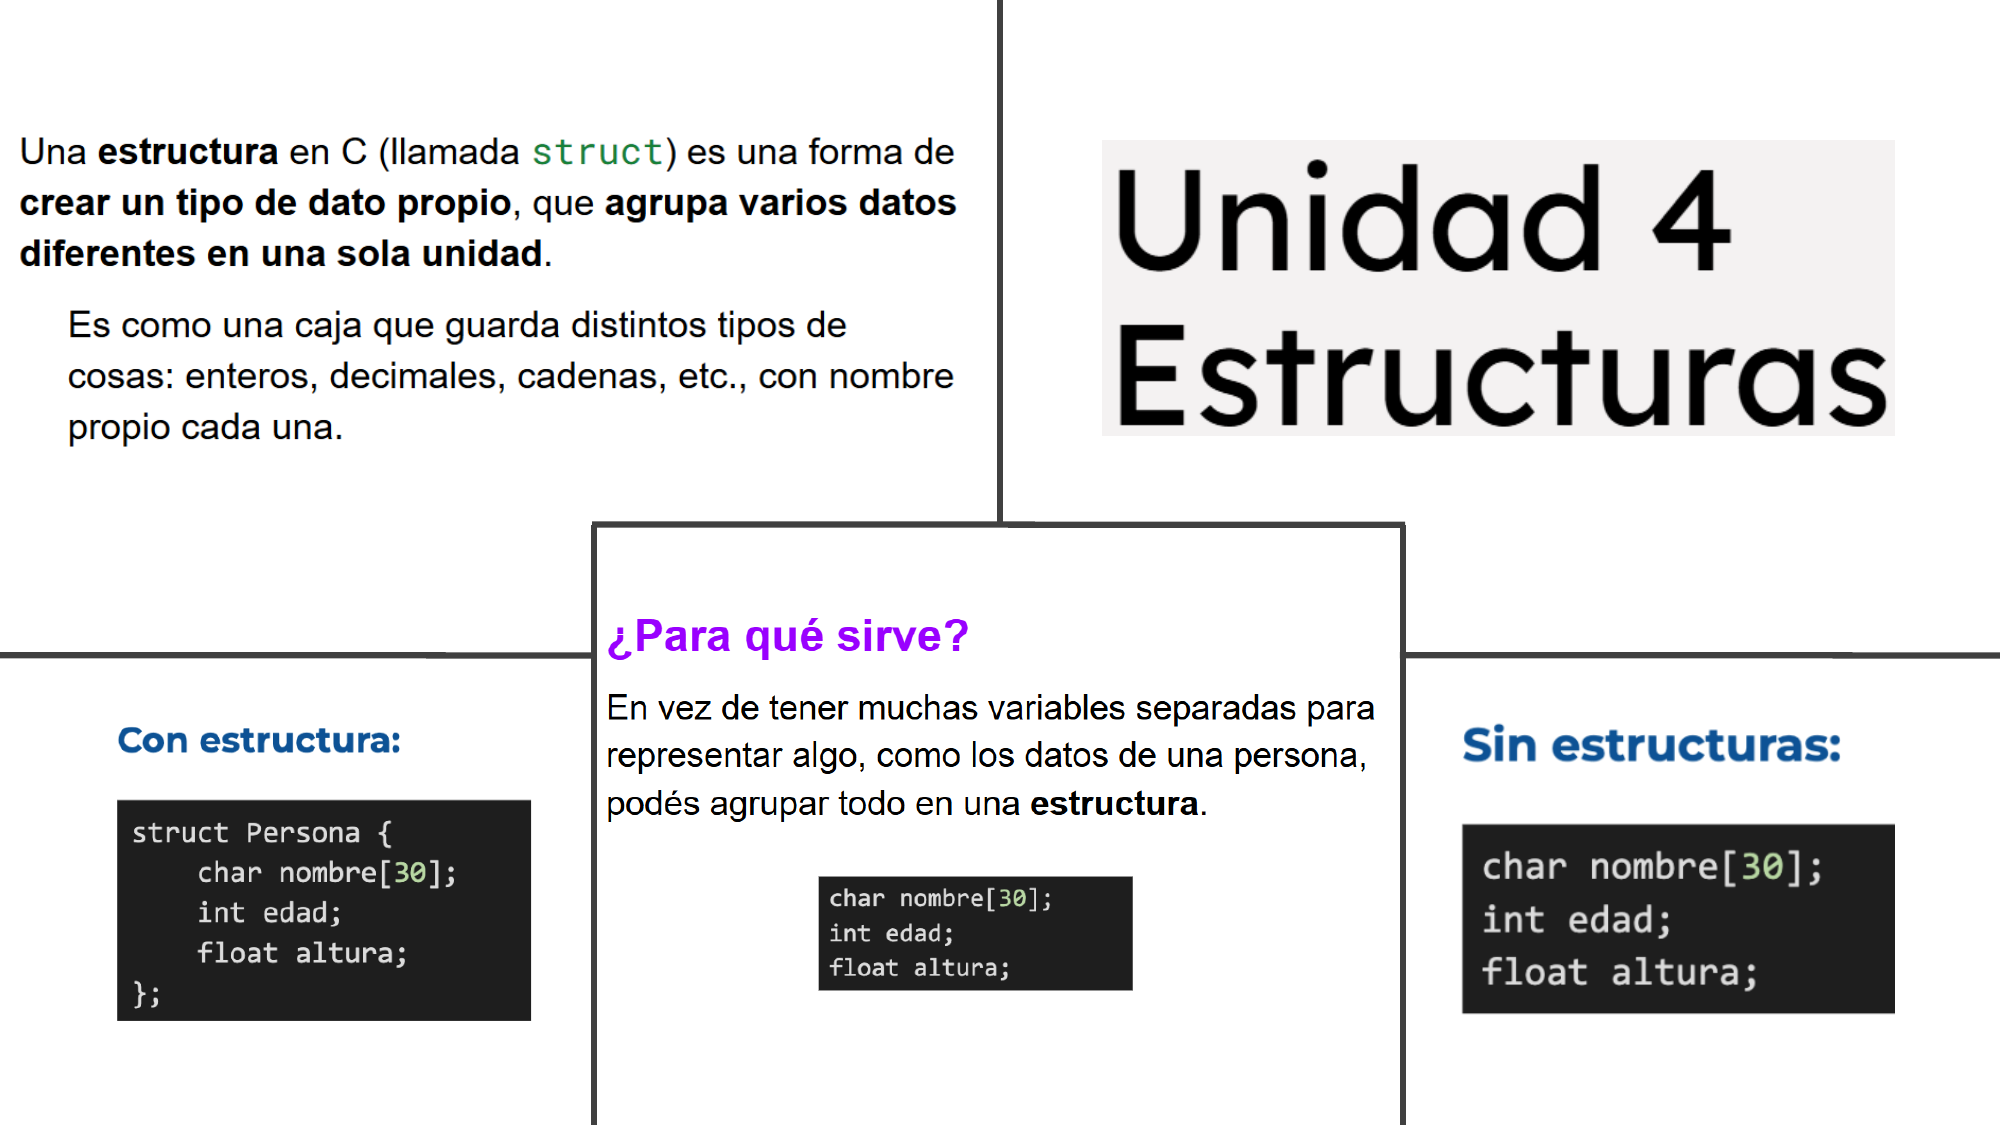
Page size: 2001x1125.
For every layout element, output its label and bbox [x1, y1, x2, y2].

picture [13, 128, 998, 454]
picture [105, 711, 538, 1024]
picture [1102, 140, 1895, 436]
picture [597, 606, 1397, 996]
picture [1455, 710, 1895, 1018]
